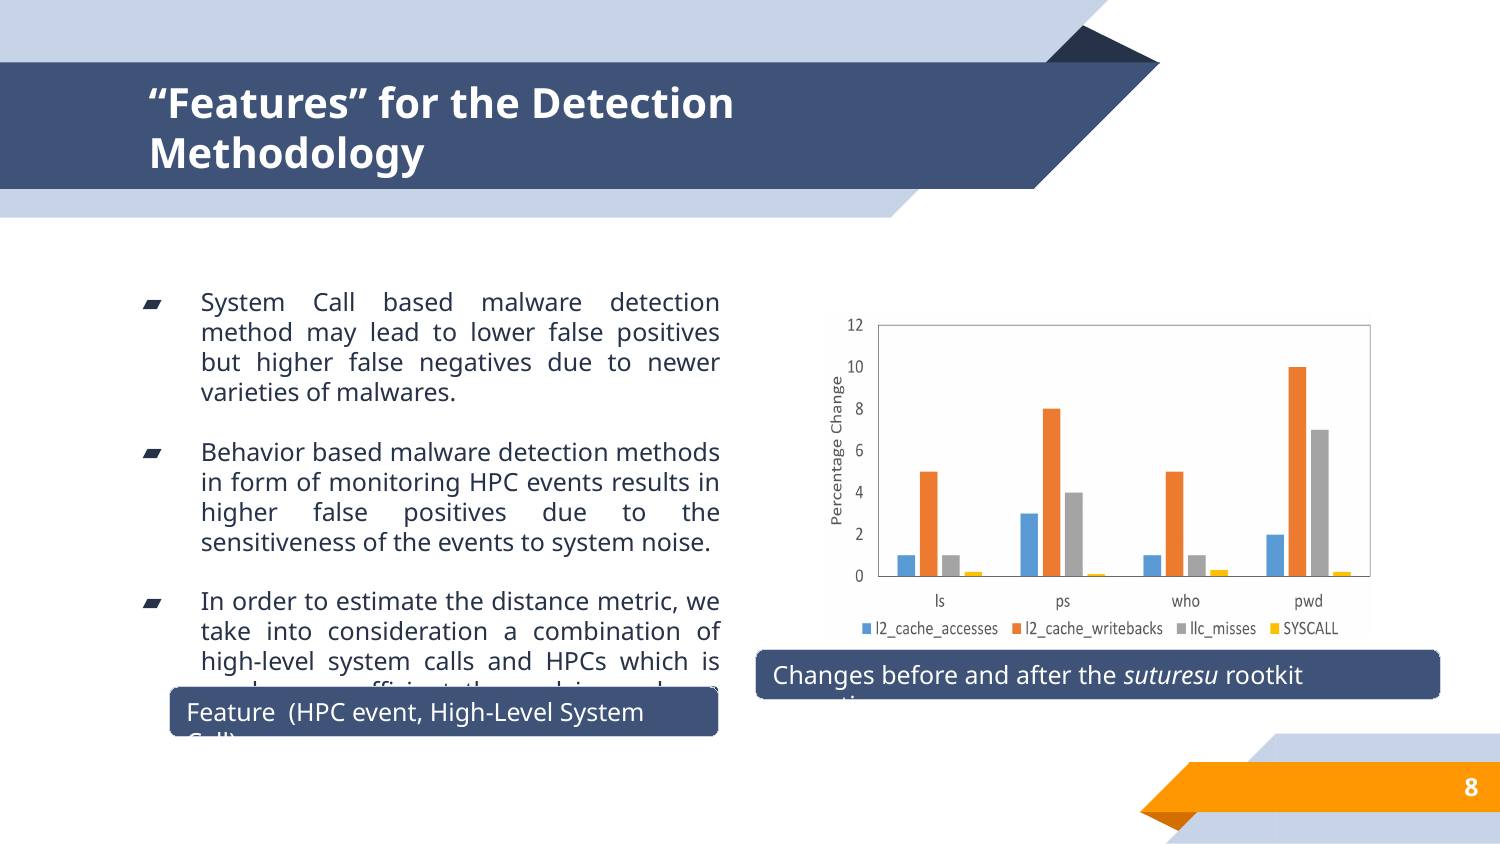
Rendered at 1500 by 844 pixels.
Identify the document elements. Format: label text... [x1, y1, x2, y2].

text_box Changes before and after the suturesu rootkit execution [755, 649, 1441, 700]
slide_number 8 [1249, 760, 1494, 813]
title “Features” for the Detection Methodology [133, 64, 997, 190]
picture [824, 312, 1372, 640]
list System Call based malware detection method may lead to lower false positives but higher false negatives due to newer varieties of malwares. Behavior based malware detection methods in form of monitoring HPC events results in higher false positives due to the sensitiveness of the events to system noise. In order to estimate the distance metric, we take into consideration a combination of high-level system calls and HPCs which is much more efficient than relying only on systems calls or only on HPCs. [110, 271, 737, 719]
